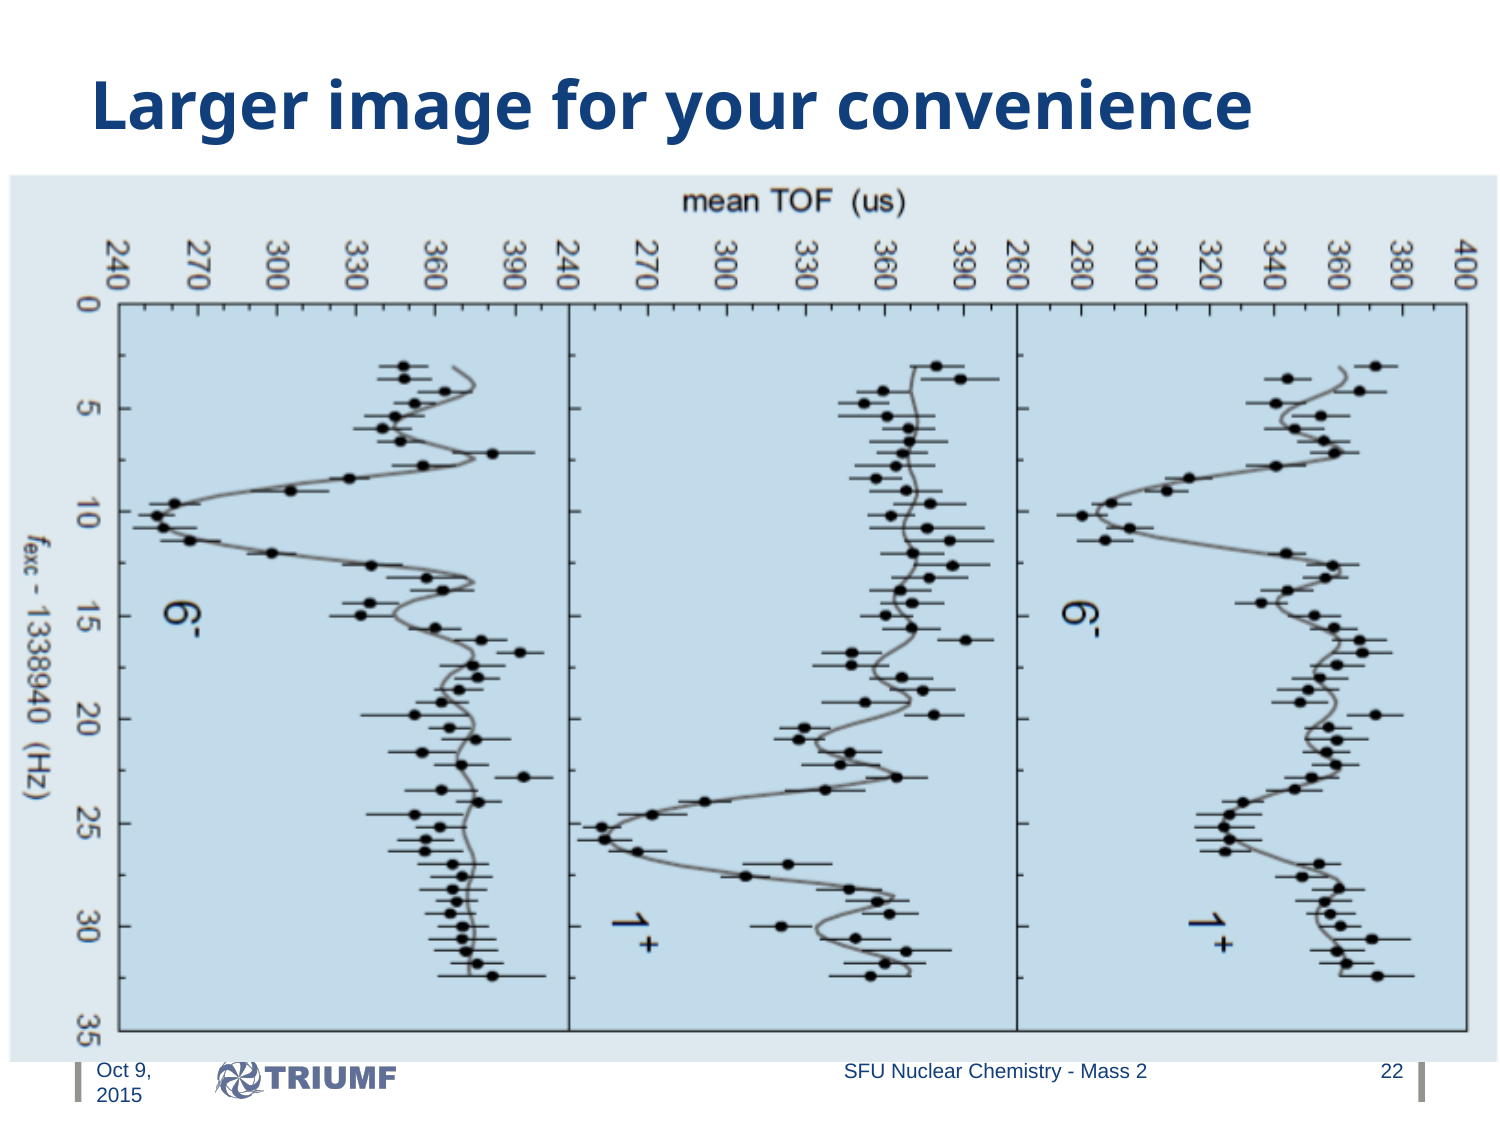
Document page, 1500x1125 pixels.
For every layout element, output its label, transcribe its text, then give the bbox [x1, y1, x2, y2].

picture [2, 0, 1500, 1125]
title Larger image for your convenience [1196, 61, 1426, 162]
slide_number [81, 1048, 213, 1125]
title Larger image for your convenience [74, 61, 300, 162]
slide_number 22 [1196, 1049, 1419, 1125]
